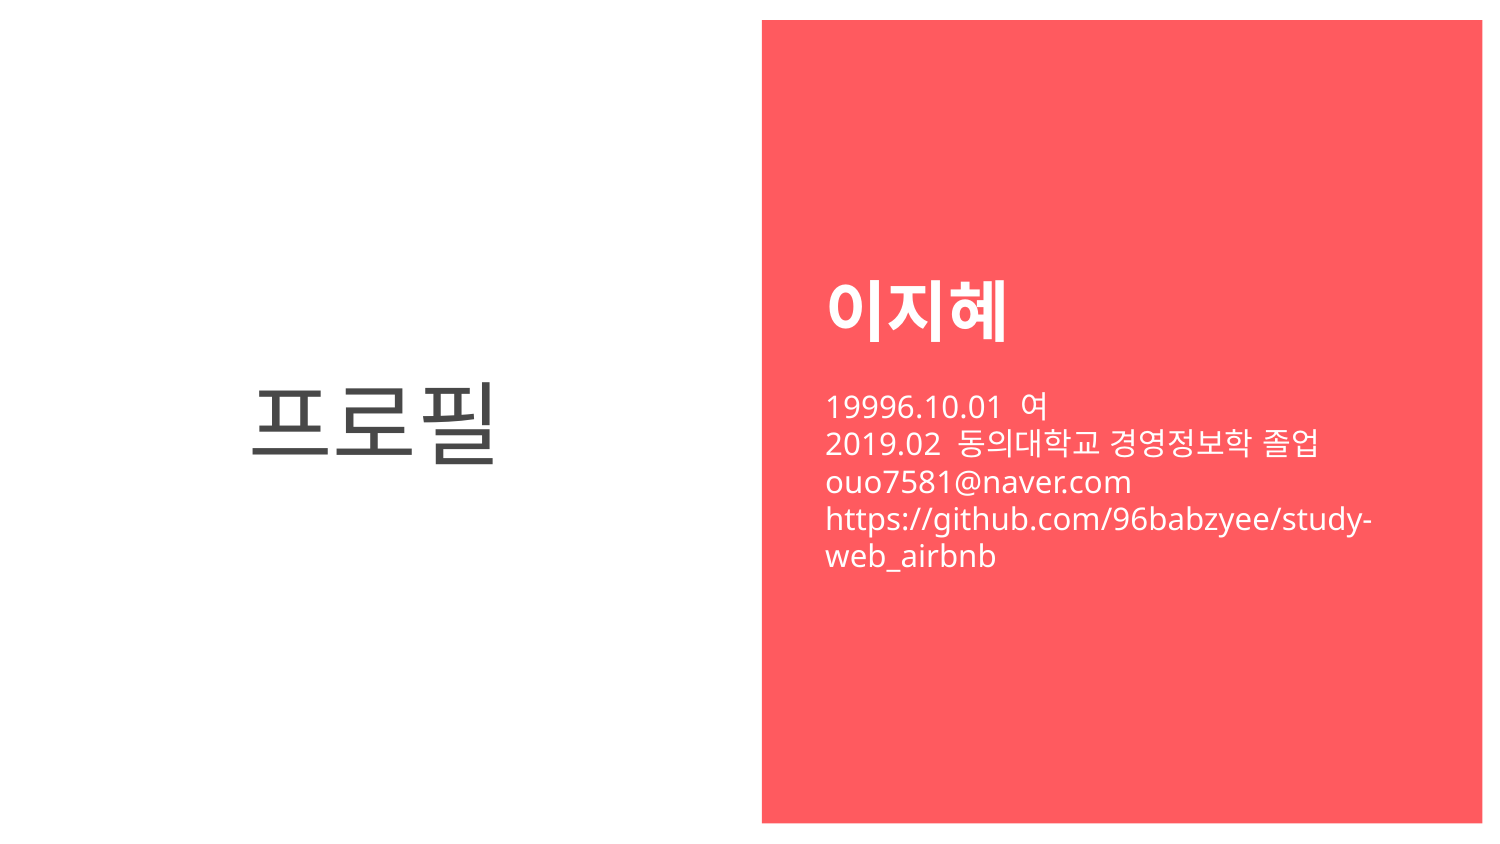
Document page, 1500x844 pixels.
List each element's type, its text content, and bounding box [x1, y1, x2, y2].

text_box [760, 18, 1484, 826]
title 프로필 [43, 275, 708, 569]
text_box 이지혜 19996.10.01 여 2019.02 동의대학교 경영정보학 졸업 ouo7581@naver.com https://github.com/96babzyee/study-web_airbnb [810, 118, 1440, 725]
